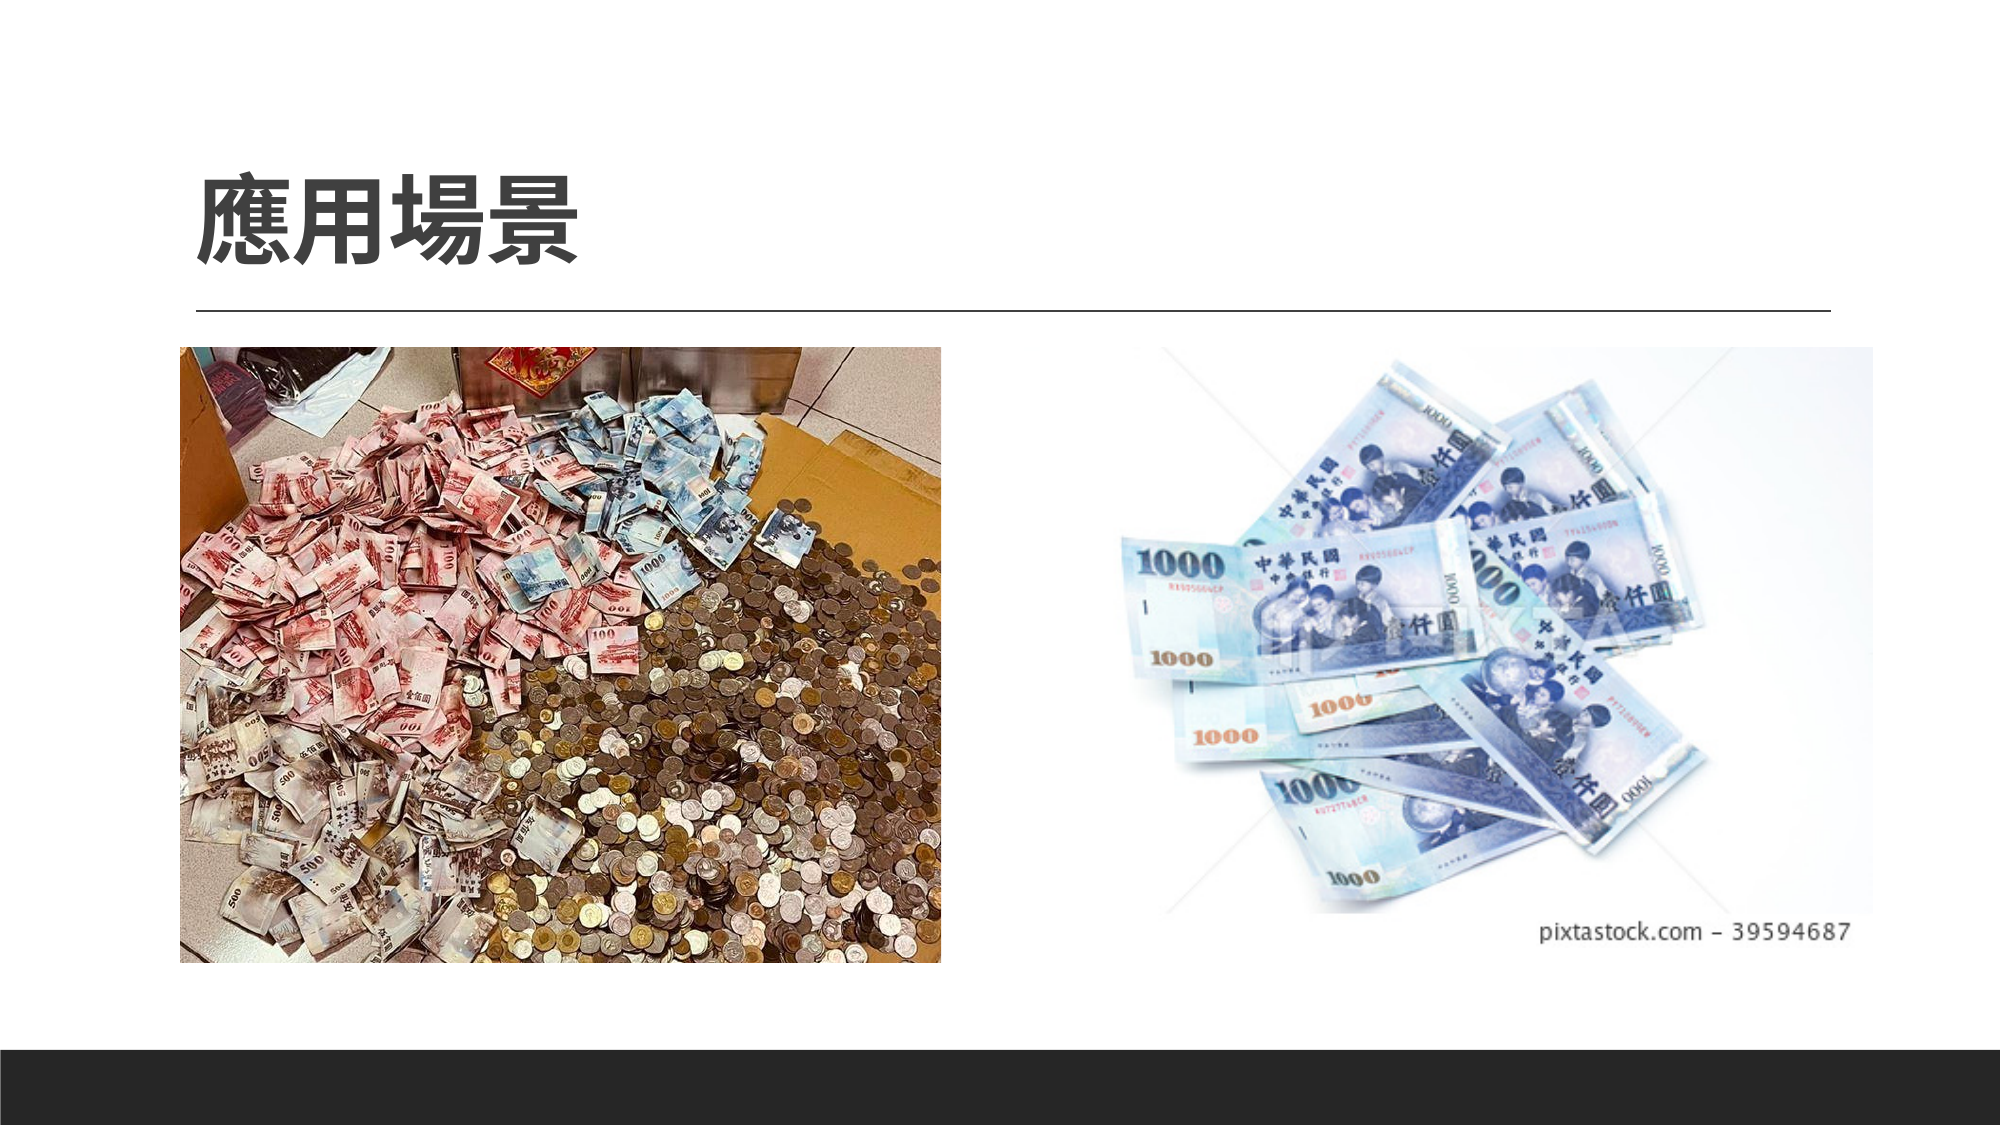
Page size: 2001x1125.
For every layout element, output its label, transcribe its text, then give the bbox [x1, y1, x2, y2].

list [179, 347, 942, 964]
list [1023, 347, 1874, 949]
title 應用場景 [180, 47, 1830, 285]
